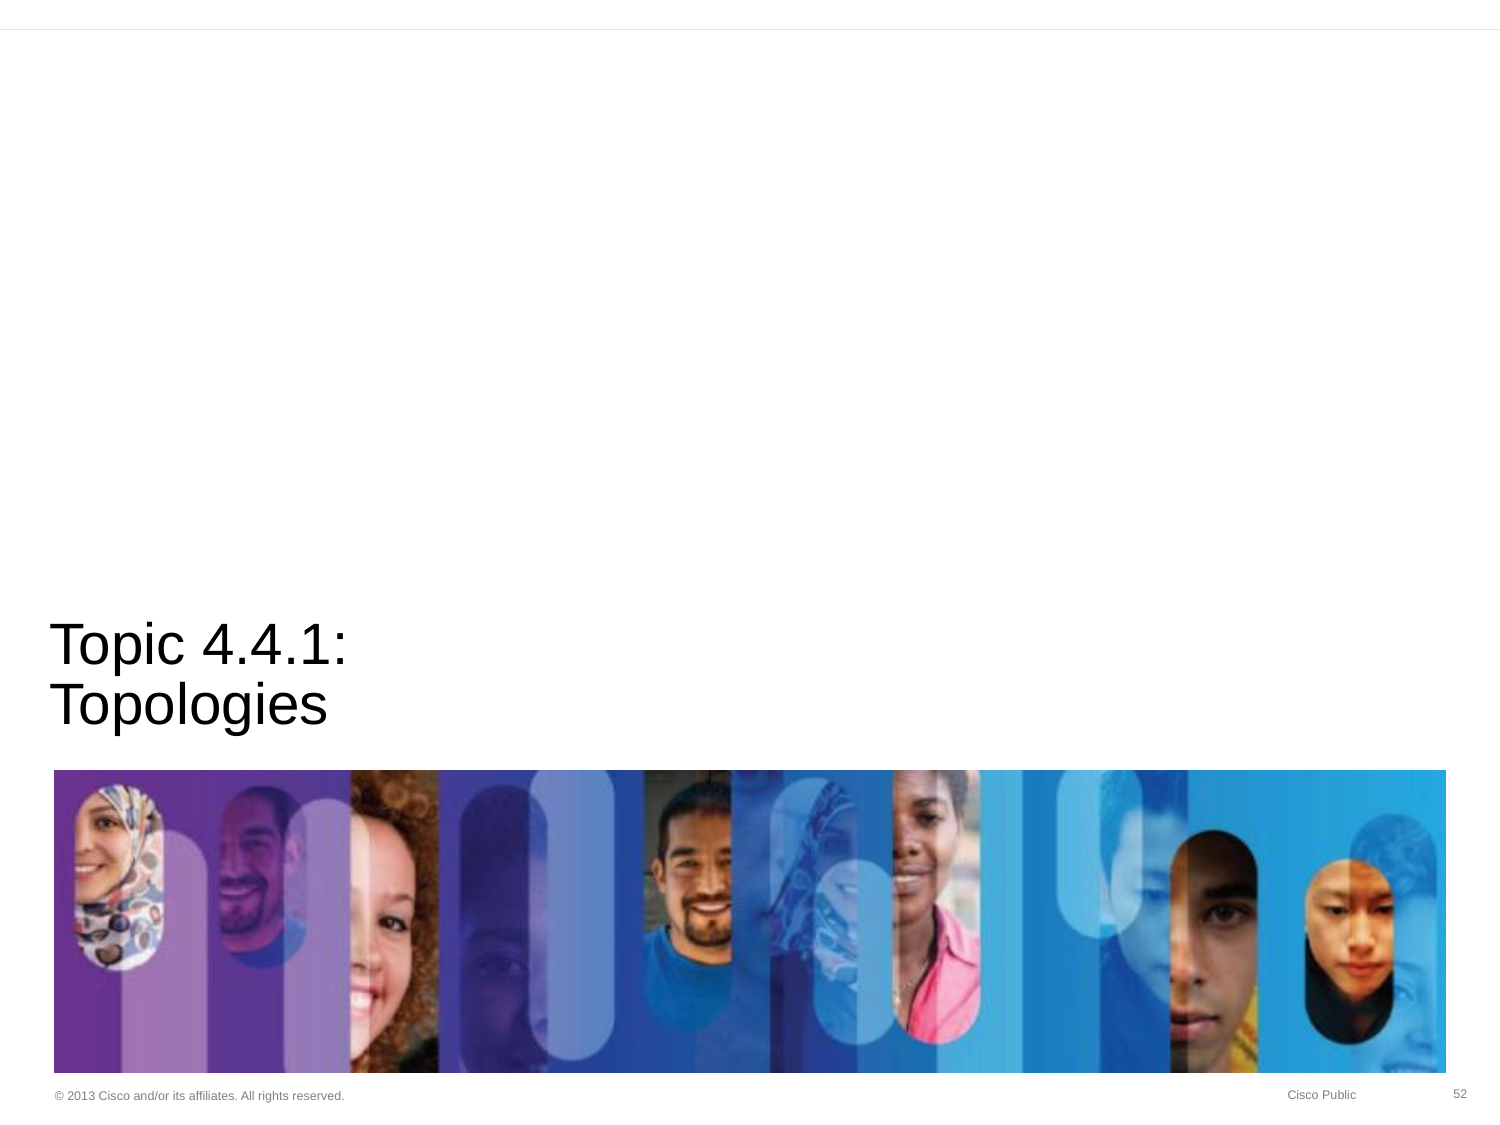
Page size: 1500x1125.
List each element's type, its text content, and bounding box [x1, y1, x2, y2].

title Topic 4.4.1: Topologies [36, 65, 1439, 744]
picture [54, 770, 1446, 1073]
